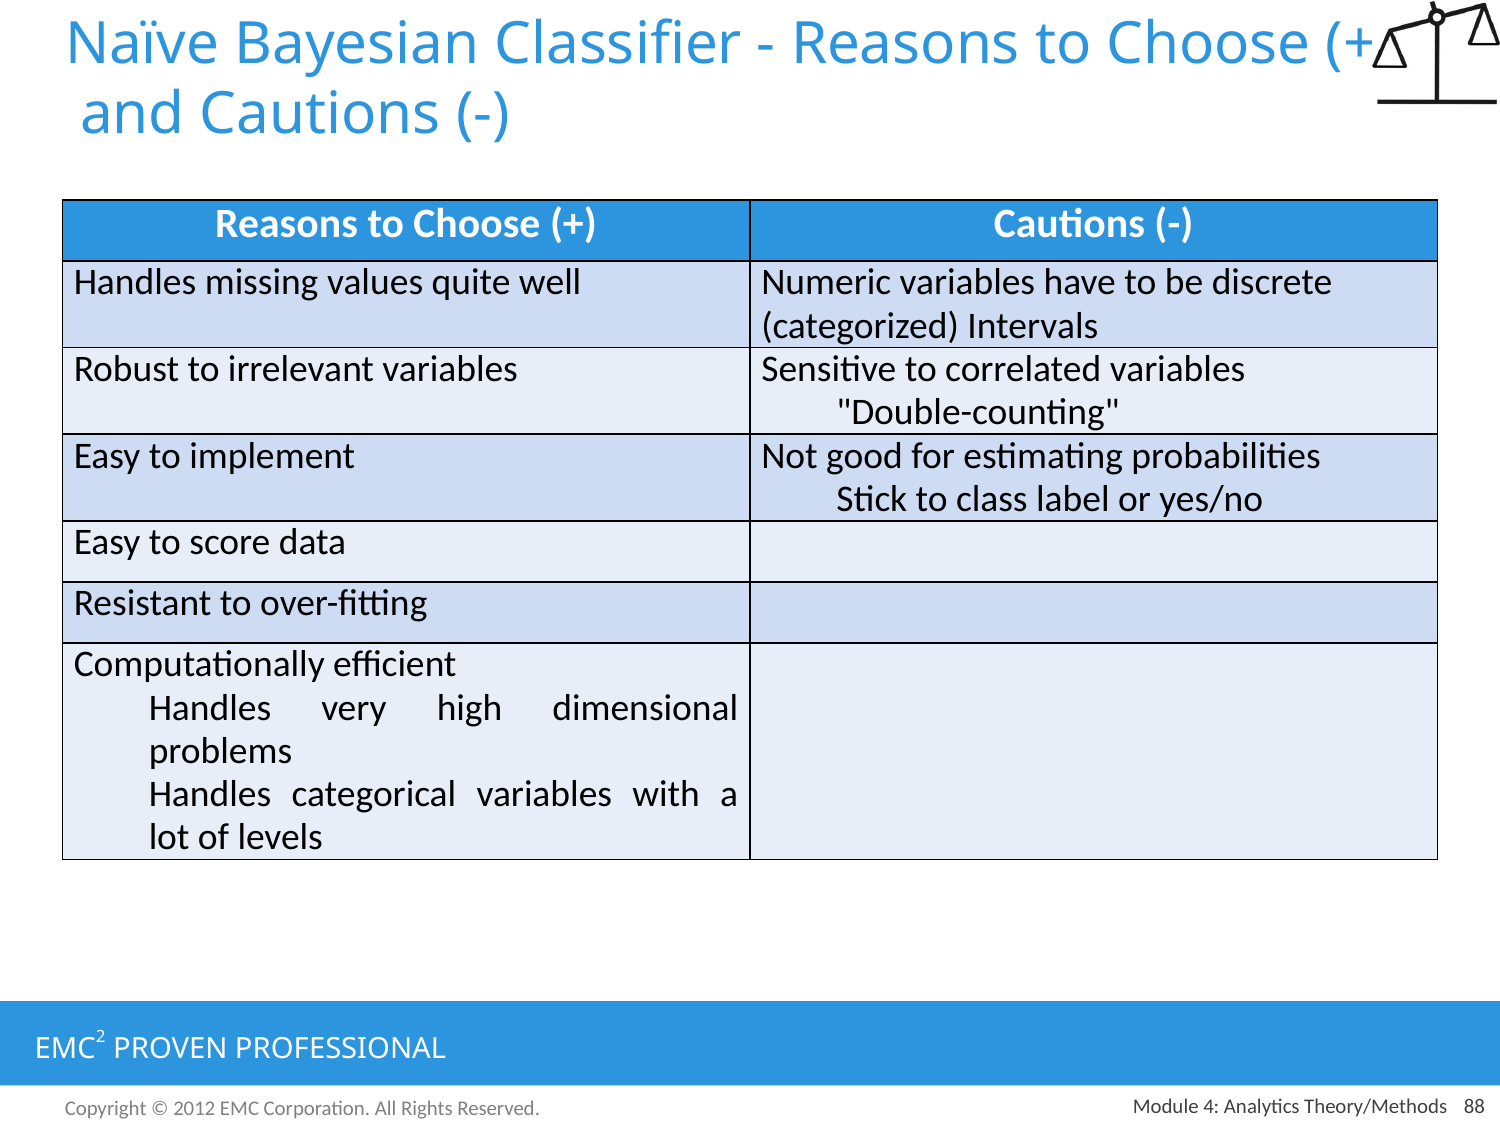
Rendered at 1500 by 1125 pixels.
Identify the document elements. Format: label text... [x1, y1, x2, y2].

table_cell Not good for estimating probabilities Stick to class label or yes/no [751, 435, 1437, 520]
title Naïve Bayesian Classifier - Reasons to Choose (+) and Cautions (-) [49, 12, 1438, 138]
footer Module 4: Analytics Theory/Methods [774, 1087, 1425, 1125]
table_cell [751, 583, 1437, 642]
table_cell Robust to irrelevant variables [63, 348, 749, 433]
table_header Cautions (-) [751, 201, 1437, 260]
table_cell Computationally efficient Handles very high dimensional problems Handles categorical variables with a lot of levels [63, 644, 749, 859]
table_cell Handles missing values quite well [63, 262, 749, 347]
table_cell [751, 522, 1437, 581]
table_cell [751, 644, 1437, 859]
table_cell Easy to score data [63, 522, 749, 581]
table_cell Numeric variables have to be discrete (categorized) Intervals [751, 262, 1437, 347]
table_cell Easy to implement [63, 435, 749, 520]
table_header Reasons to Choose (+) [63, 201, 749, 260]
slide_number 88 [1425, 1087, 1500, 1125]
picture [1372, 0, 1500, 105]
table_cell Resistant to over-fitting [63, 583, 749, 642]
table_cell Sensitive to correlated variables "Double-counting" [751, 348, 1437, 433]
